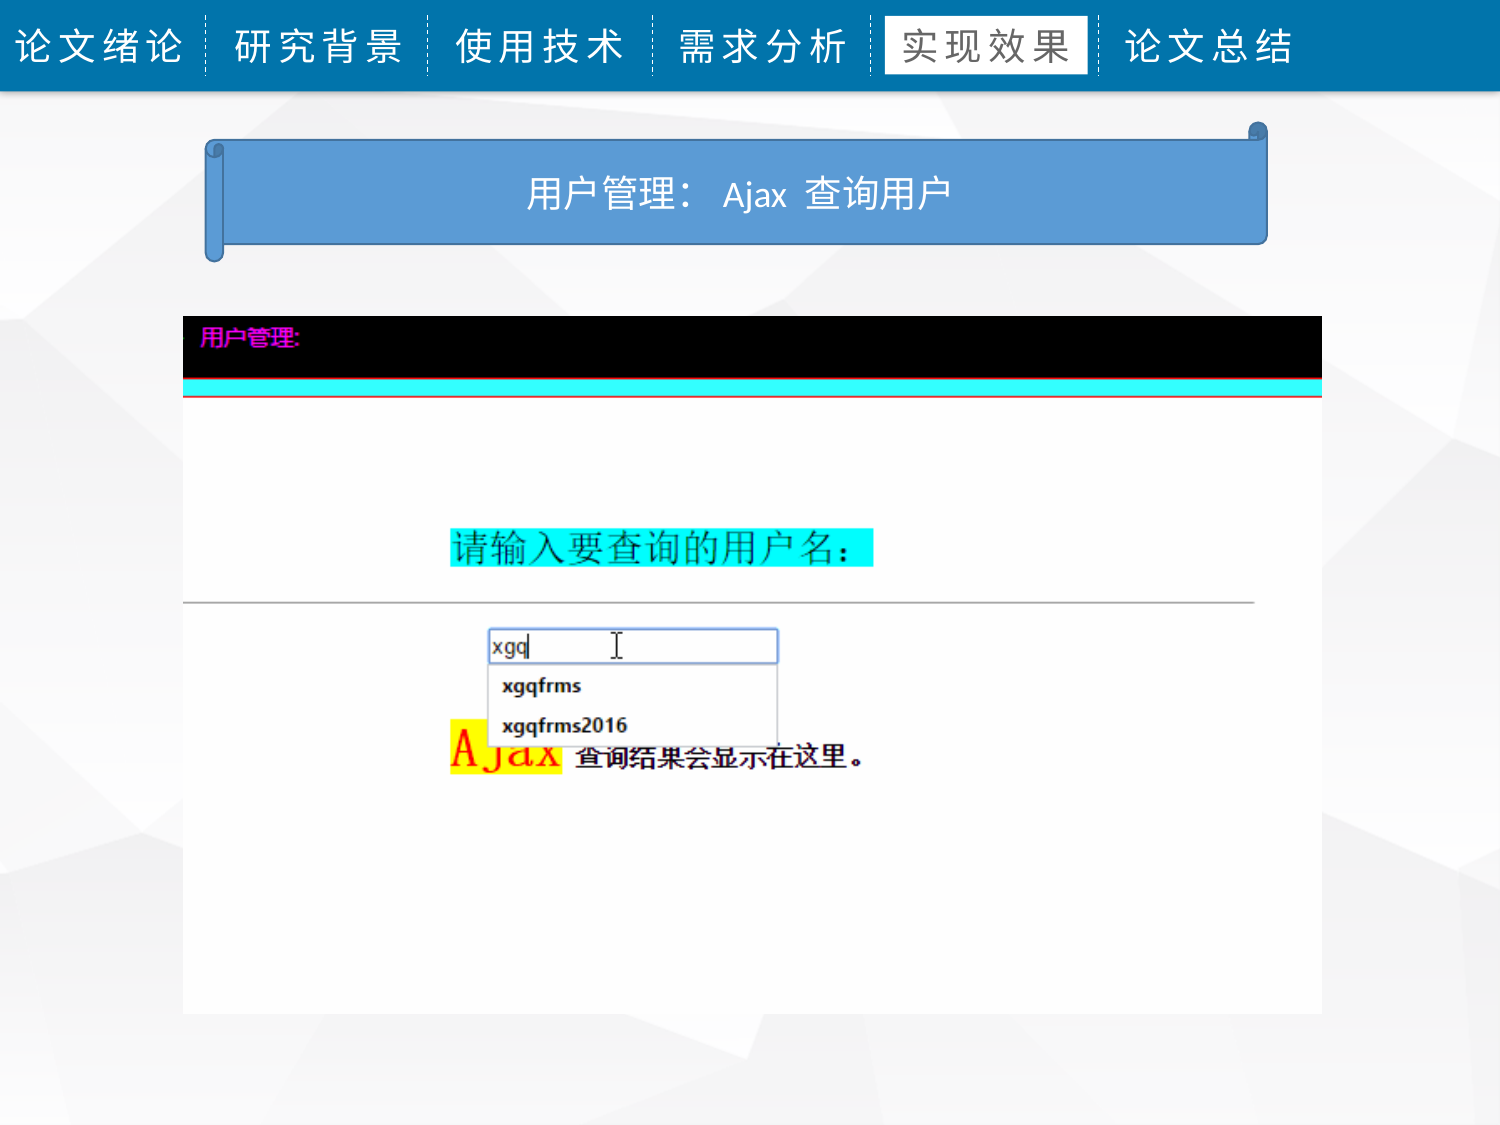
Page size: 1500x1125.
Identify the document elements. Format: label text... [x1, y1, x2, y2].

text_box 用户管理：Ajax 查询用户 [204, 121, 1268, 263]
text_box 论文绪论 [0, 15, 211, 76]
text_box 论文总结 [1109, 15, 1322, 76]
text_box 需求分析 [663, 15, 870, 76]
text_box [0, 0, 1500, 92]
text_box 研究背景 [214, 15, 423, 76]
picture [0, 92, 1500, 1125]
text_box 使用技术 [440, 15, 652, 76]
text_box 实现效果 [886, 15, 1098, 76]
text_box 需求分析 [871, 15, 876, 76]
